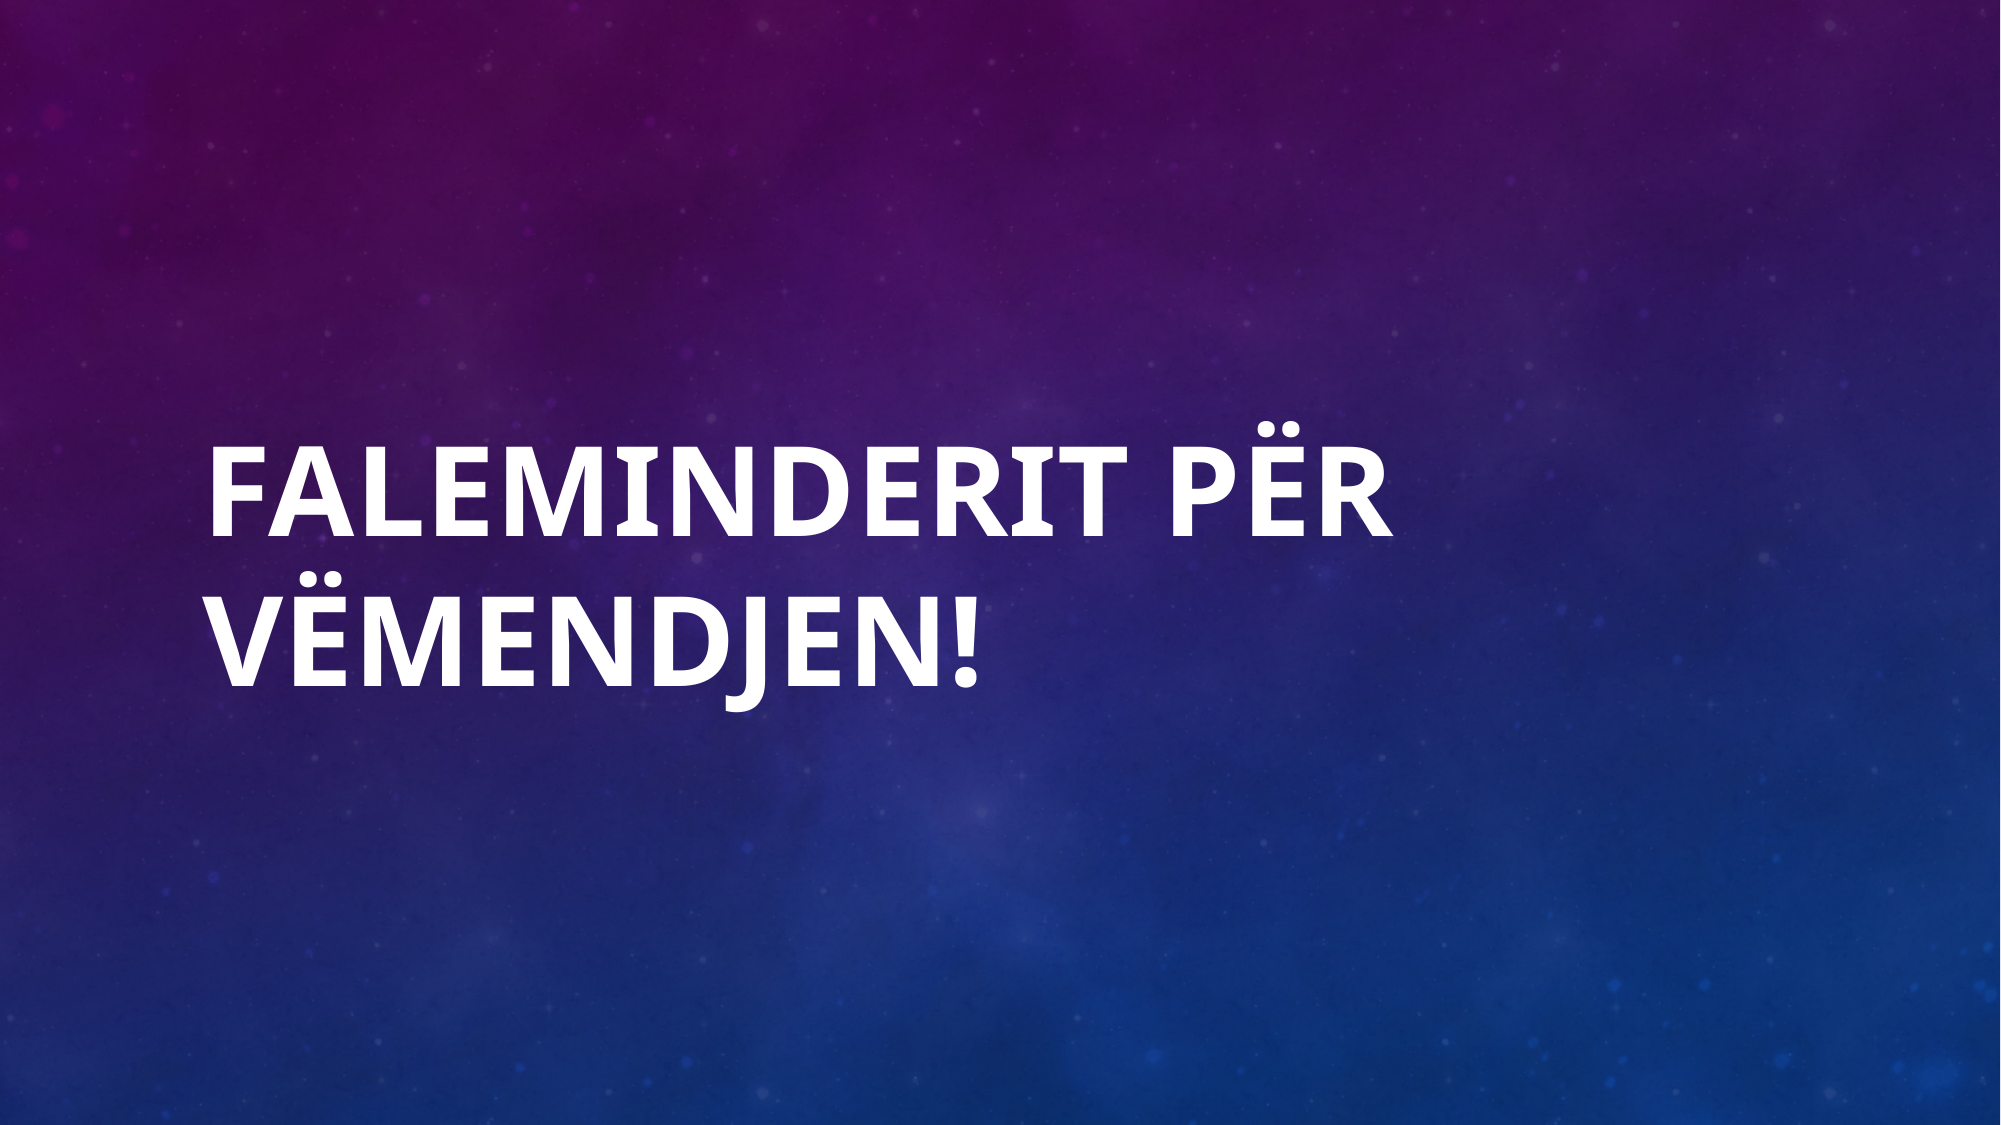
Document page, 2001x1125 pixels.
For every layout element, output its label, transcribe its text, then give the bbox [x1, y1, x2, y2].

picture [0, 0, 2001, 1125]
title FALEMINDERIT PËR VËMENDJEN! [187, 96, 1903, 1027]
